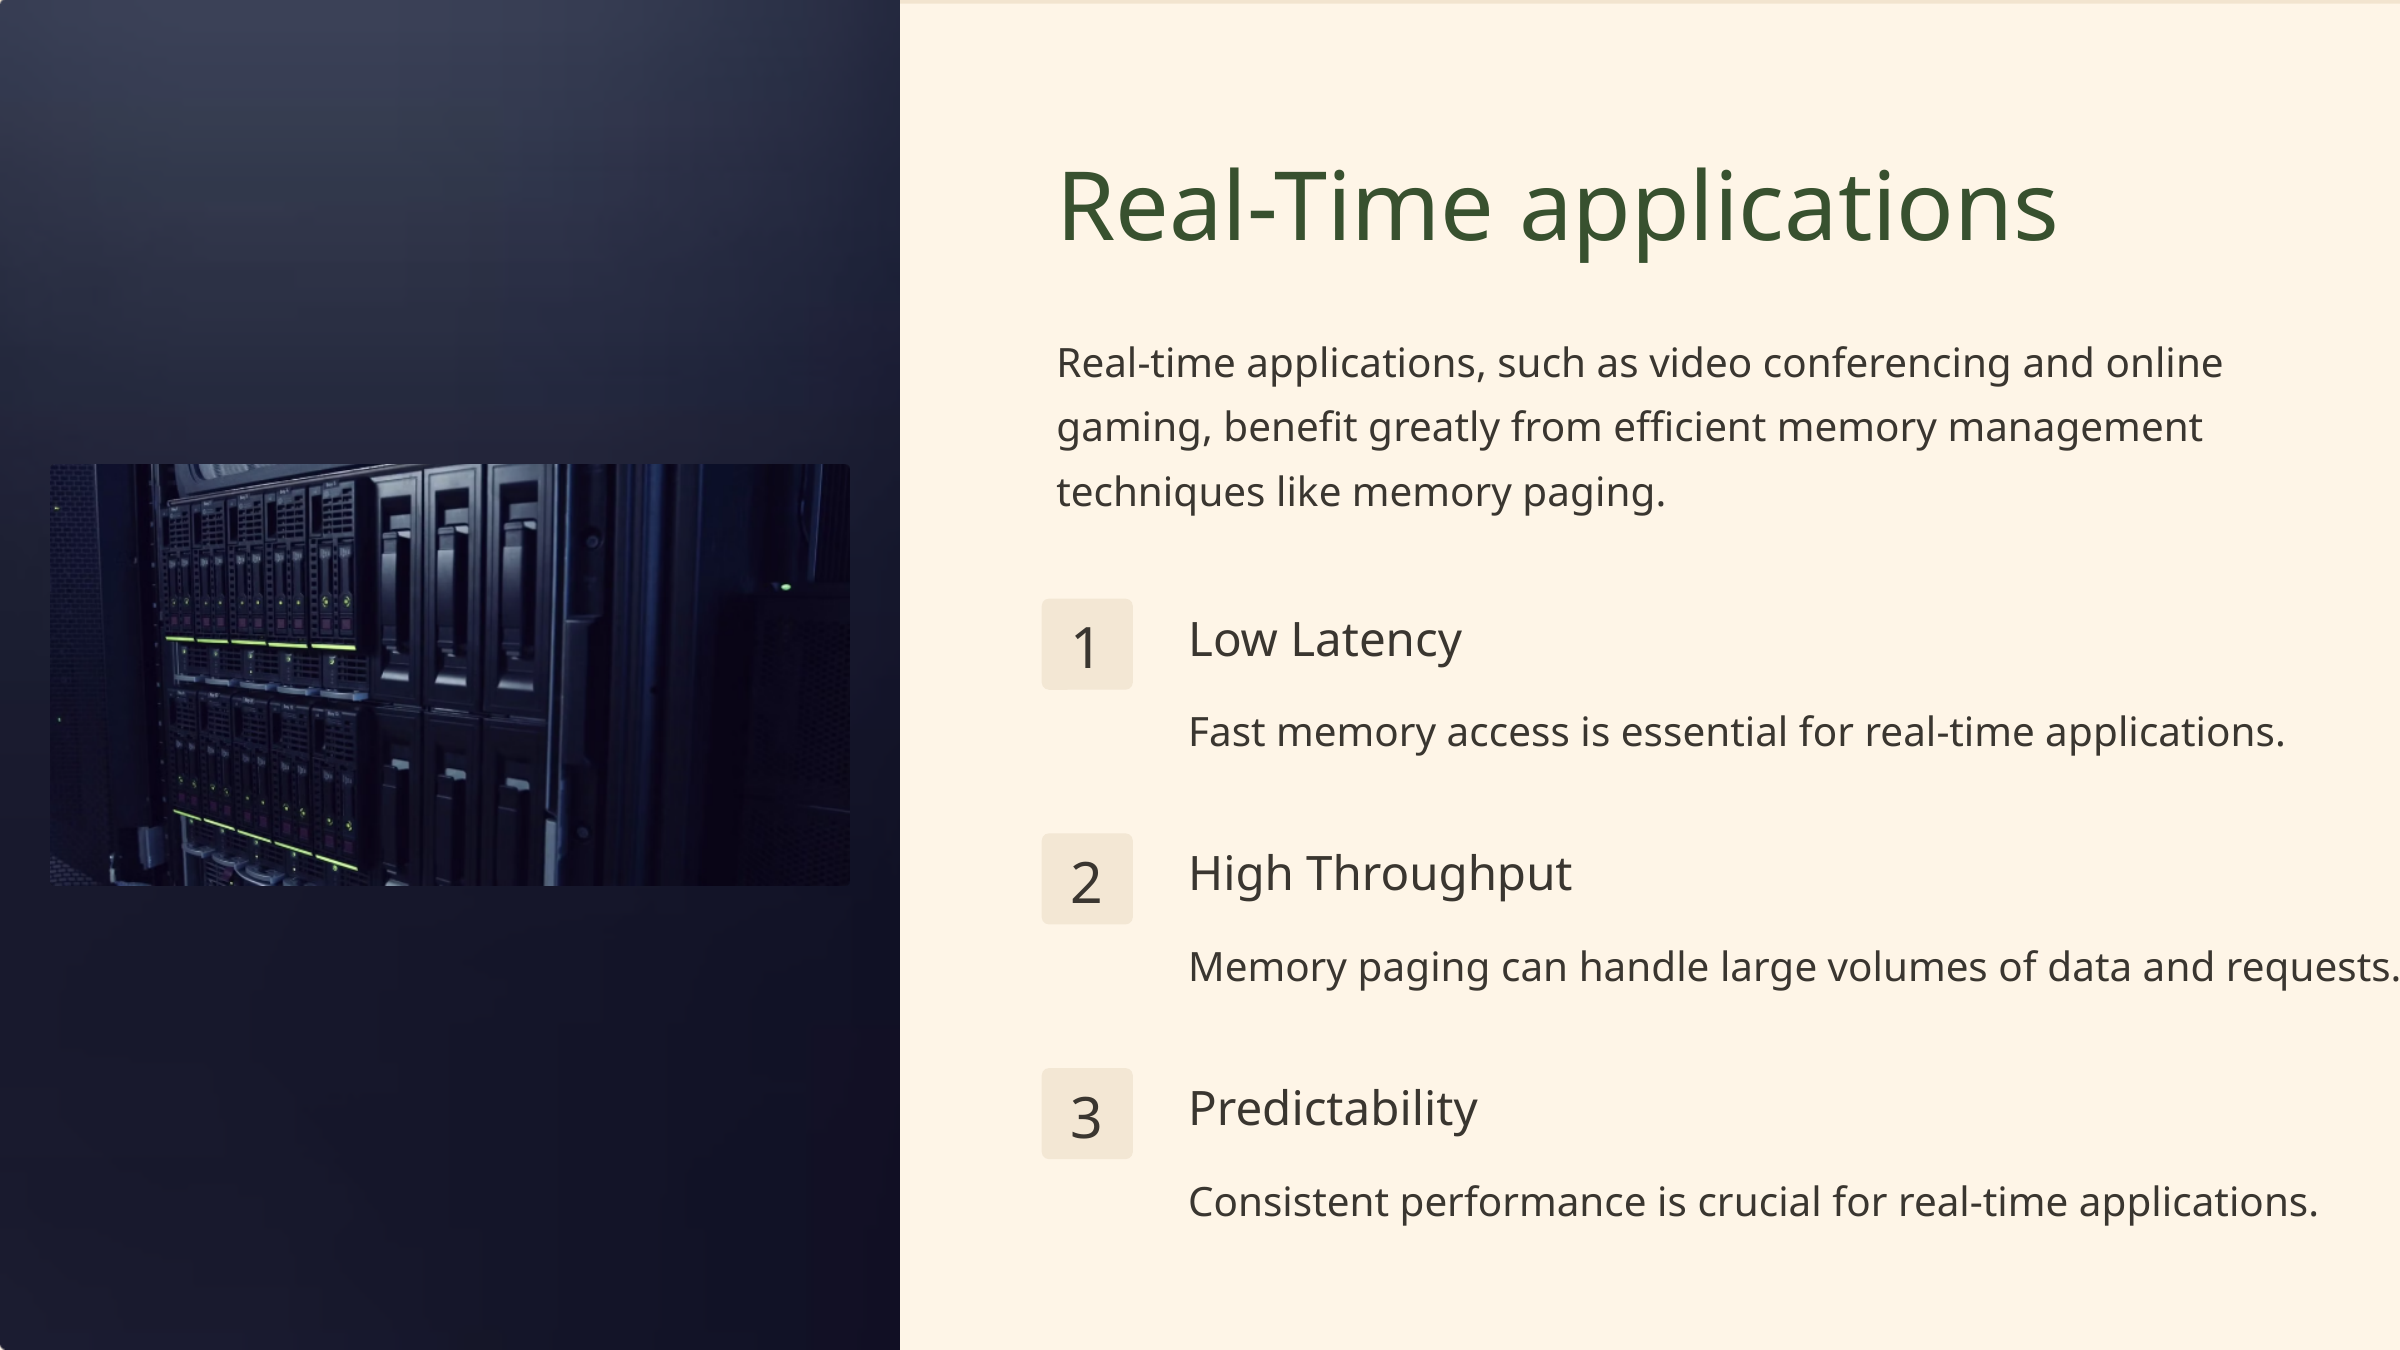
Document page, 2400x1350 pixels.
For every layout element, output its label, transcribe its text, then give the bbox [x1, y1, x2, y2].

text_box [1041, 1068, 1133, 1160]
text_box Real-time applications, such as video conferencing and online gaming, benefit greatly from efficient memory management techniques like memory paging. [1041, 313, 2259, 508]
text_box Fast memory access is essential for real-time applications. [1173, 682, 2259, 748]
text_box Predictability [1173, 1068, 1650, 1128]
text_box Real-Time applications [1041, 133, 2054, 253]
text_box Low Latency [1173, 598, 1650, 659]
text_box Memory paging can handle large volumes of data and requests. [1173, 917, 2259, 982]
picture [0, 0, 900, 1350]
text_box [900, 3, 2400, 1350]
text_box [1041, 598, 1133, 690]
text_box 1 [1076, 615, 1098, 673]
text_box [1041, 833, 1133, 925]
text_box 2 [1071, 850, 1103, 908]
text_box 3 [1071, 1084, 1104, 1143]
text_box High Throughput [1173, 833, 1650, 893]
text_box Consistent performance is crucial for real-time applications. [1173, 1151, 2259, 1217]
